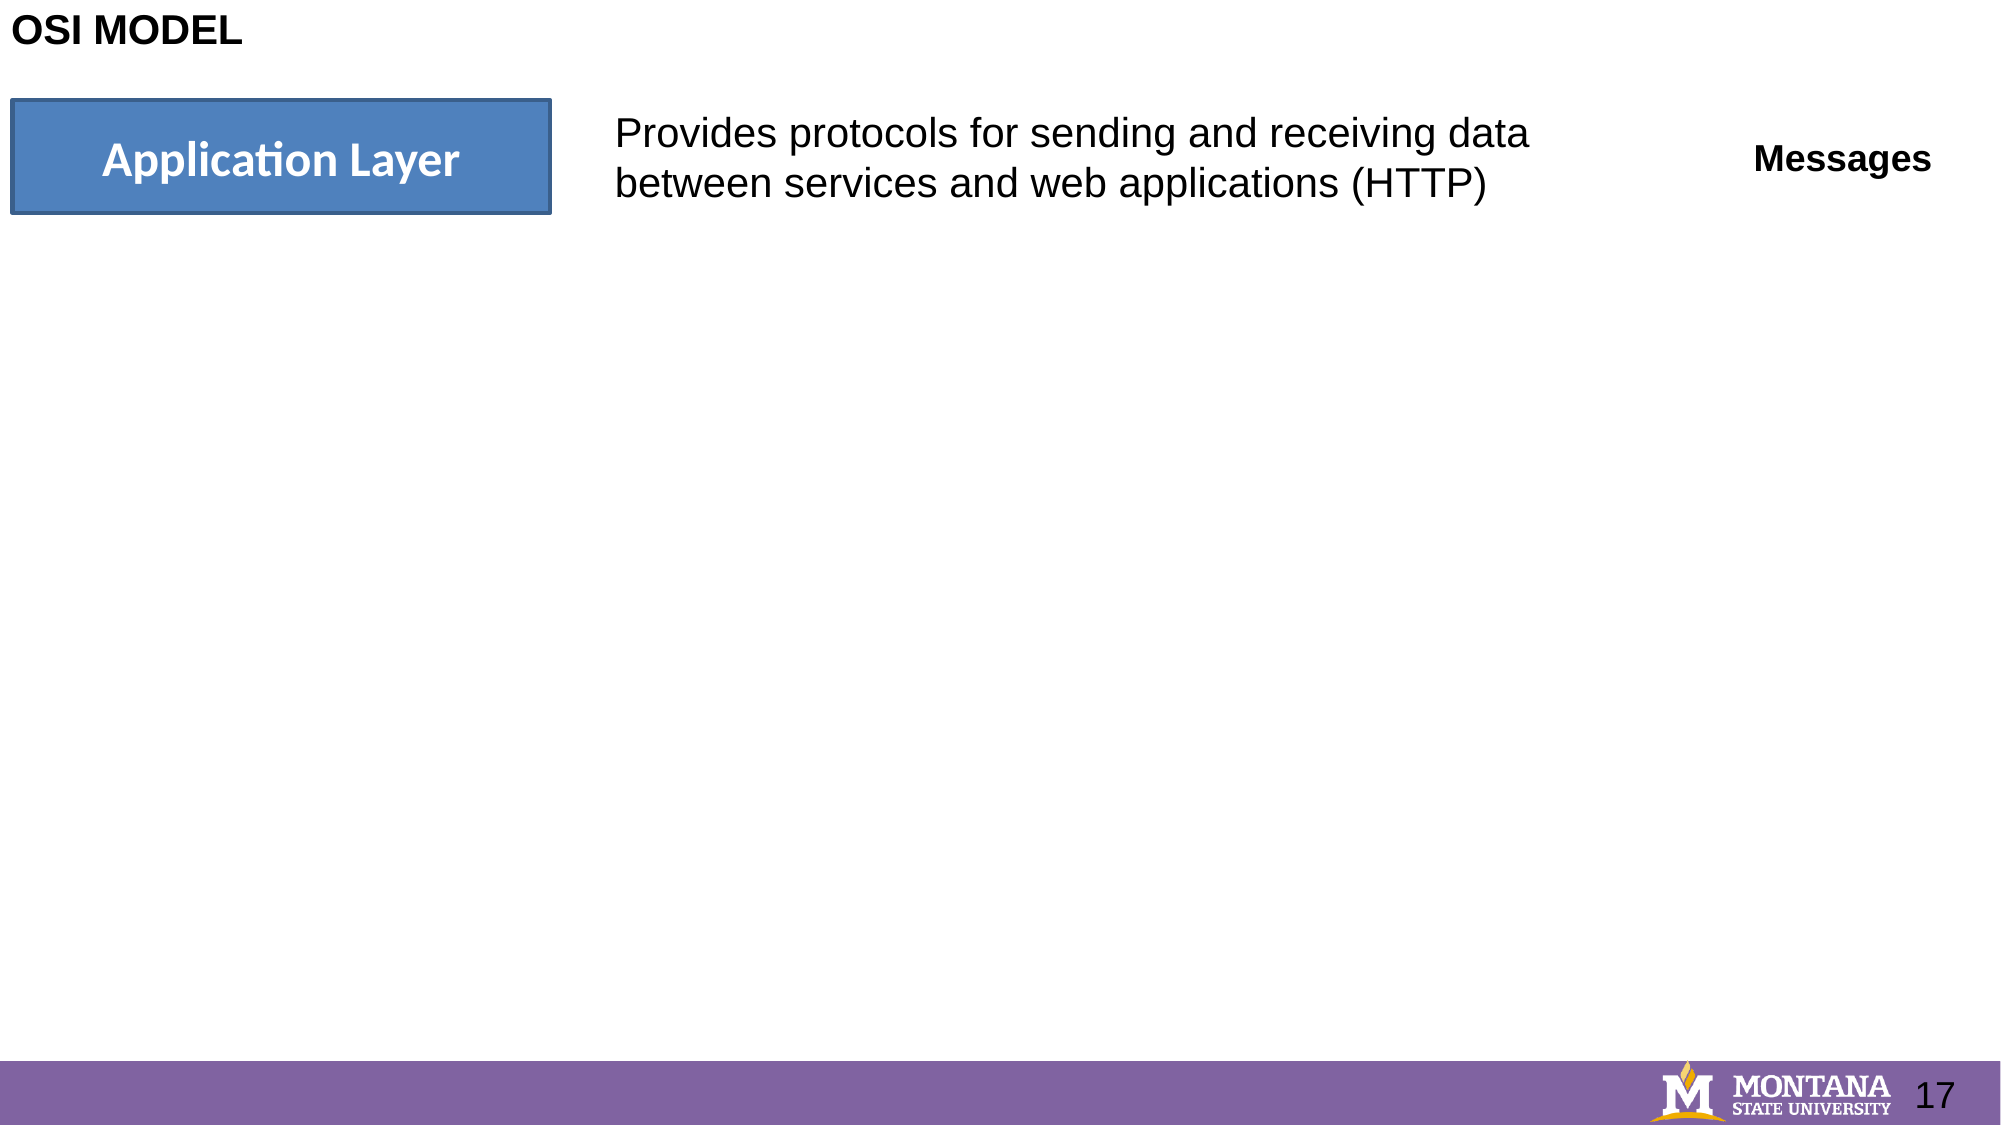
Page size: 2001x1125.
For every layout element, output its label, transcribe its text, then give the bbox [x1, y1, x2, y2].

text_box [24, 162, 563, 223]
picture [1650, 1060, 1891, 1122]
slide_number 17 [1887, 1072, 1994, 1125]
title OSI MODEL [0, 0, 898, 191]
text_box Provides protocols for sending and receiving data between services and web applications (HTTP) [599, 98, 1563, 214]
text_box Messages [1738, 126, 1948, 186]
text_box Application Layer [10, 98, 552, 215]
